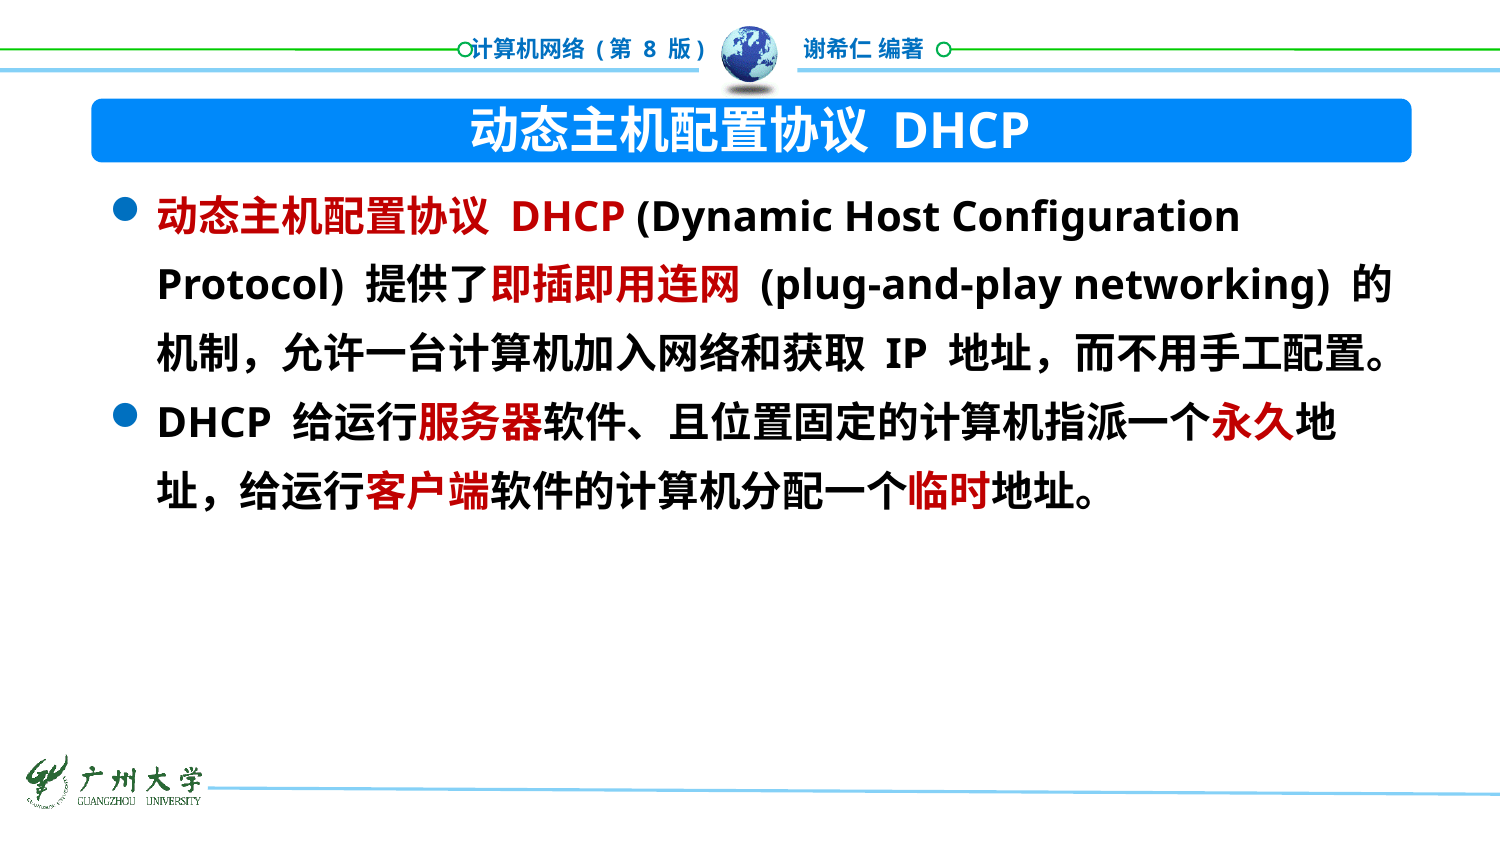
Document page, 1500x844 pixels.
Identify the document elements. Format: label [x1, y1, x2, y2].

picture [26, 754, 202, 809]
text_box [91, 91, 1433, 522]
picture [719, 24, 779, 91]
